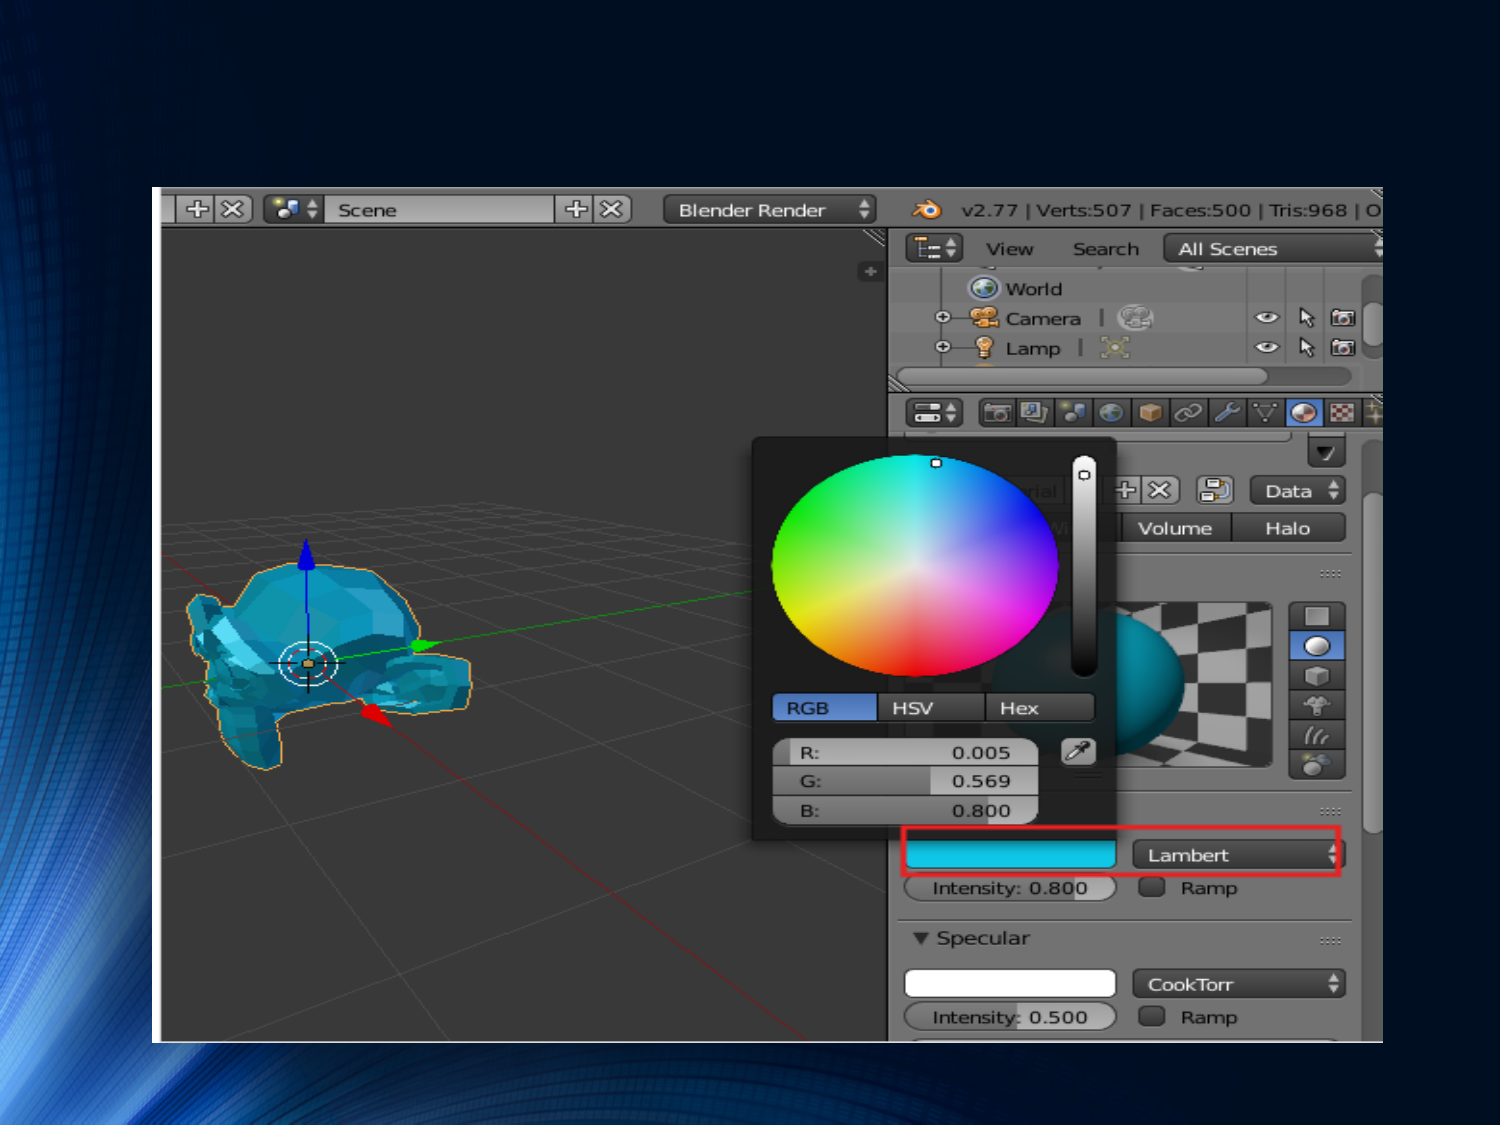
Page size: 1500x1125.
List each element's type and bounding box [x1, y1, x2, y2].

picture [0, 0, 1500, 1125]
list [152, 187, 1383, 1043]
